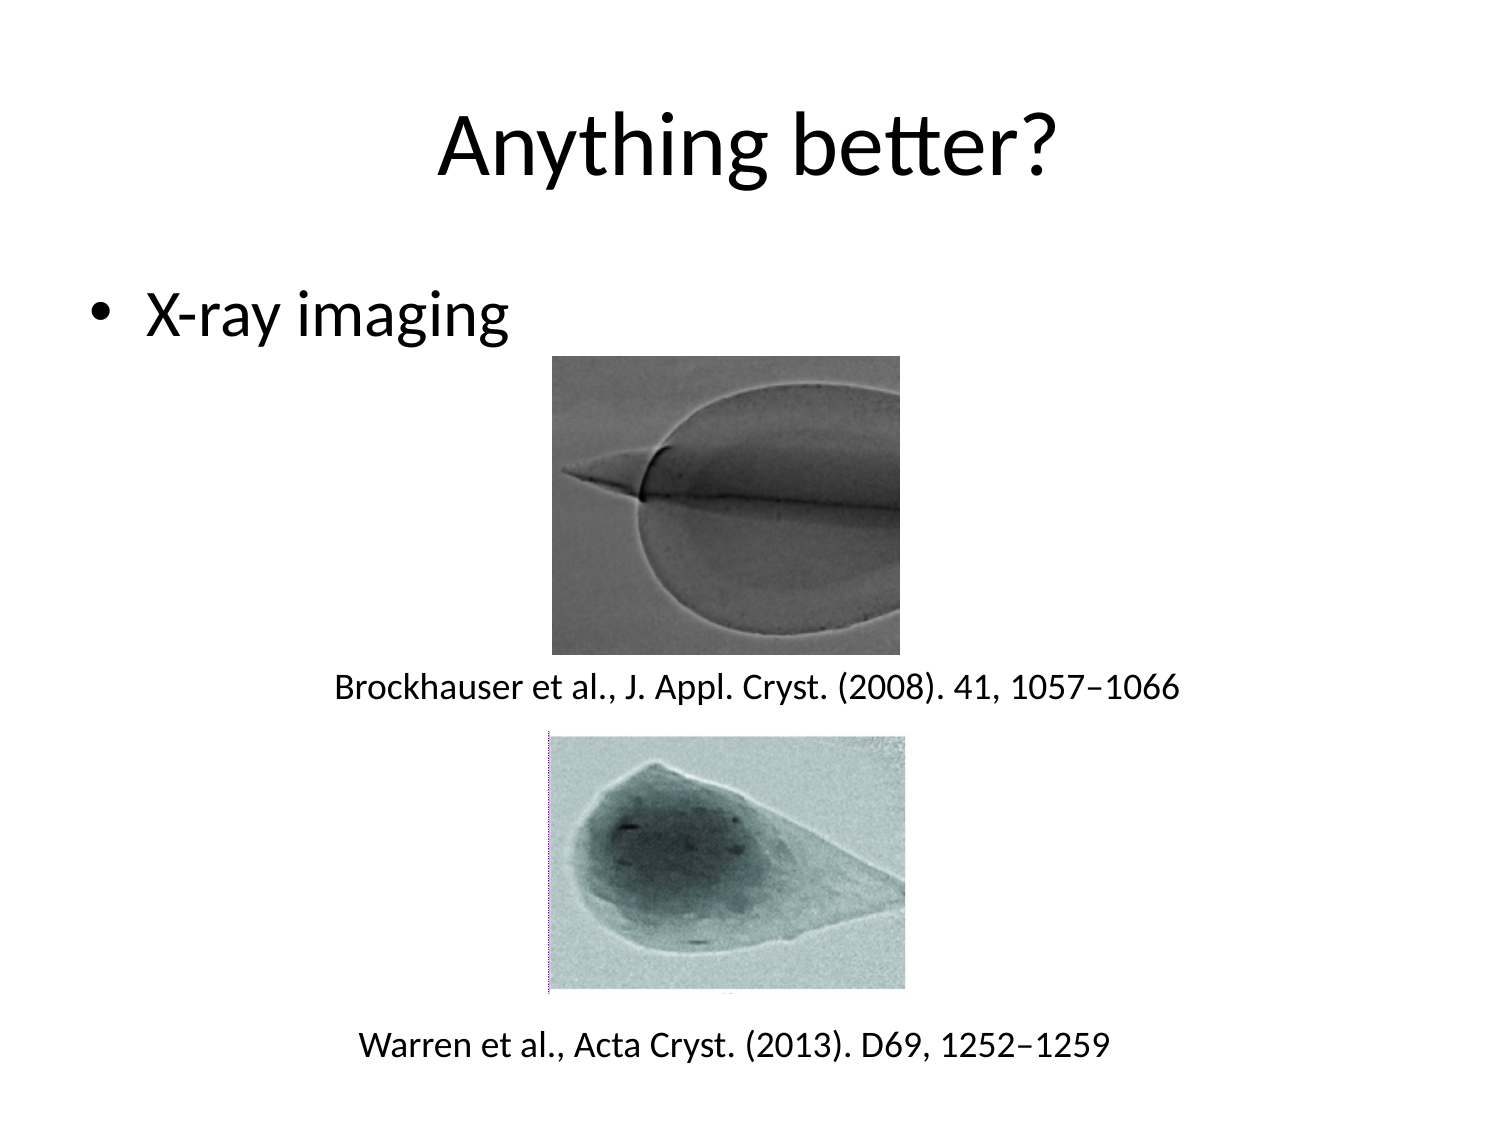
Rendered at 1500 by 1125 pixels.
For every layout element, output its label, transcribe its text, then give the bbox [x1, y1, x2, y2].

text_box Warren et al., Acta Cryst. (2013). D69, 1252–1259 [343, 1012, 1127, 1073]
text_box Brockhauser et al., J. Appl. Cryst. (2008). 41, 1057–1066 [319, 654, 1196, 715]
picture [541, 731, 916, 995]
text_box Anything better? [75, 45, 1425, 233]
text_box X-ray imaging [75, 262, 1425, 1005]
picture [551, 356, 901, 655]
